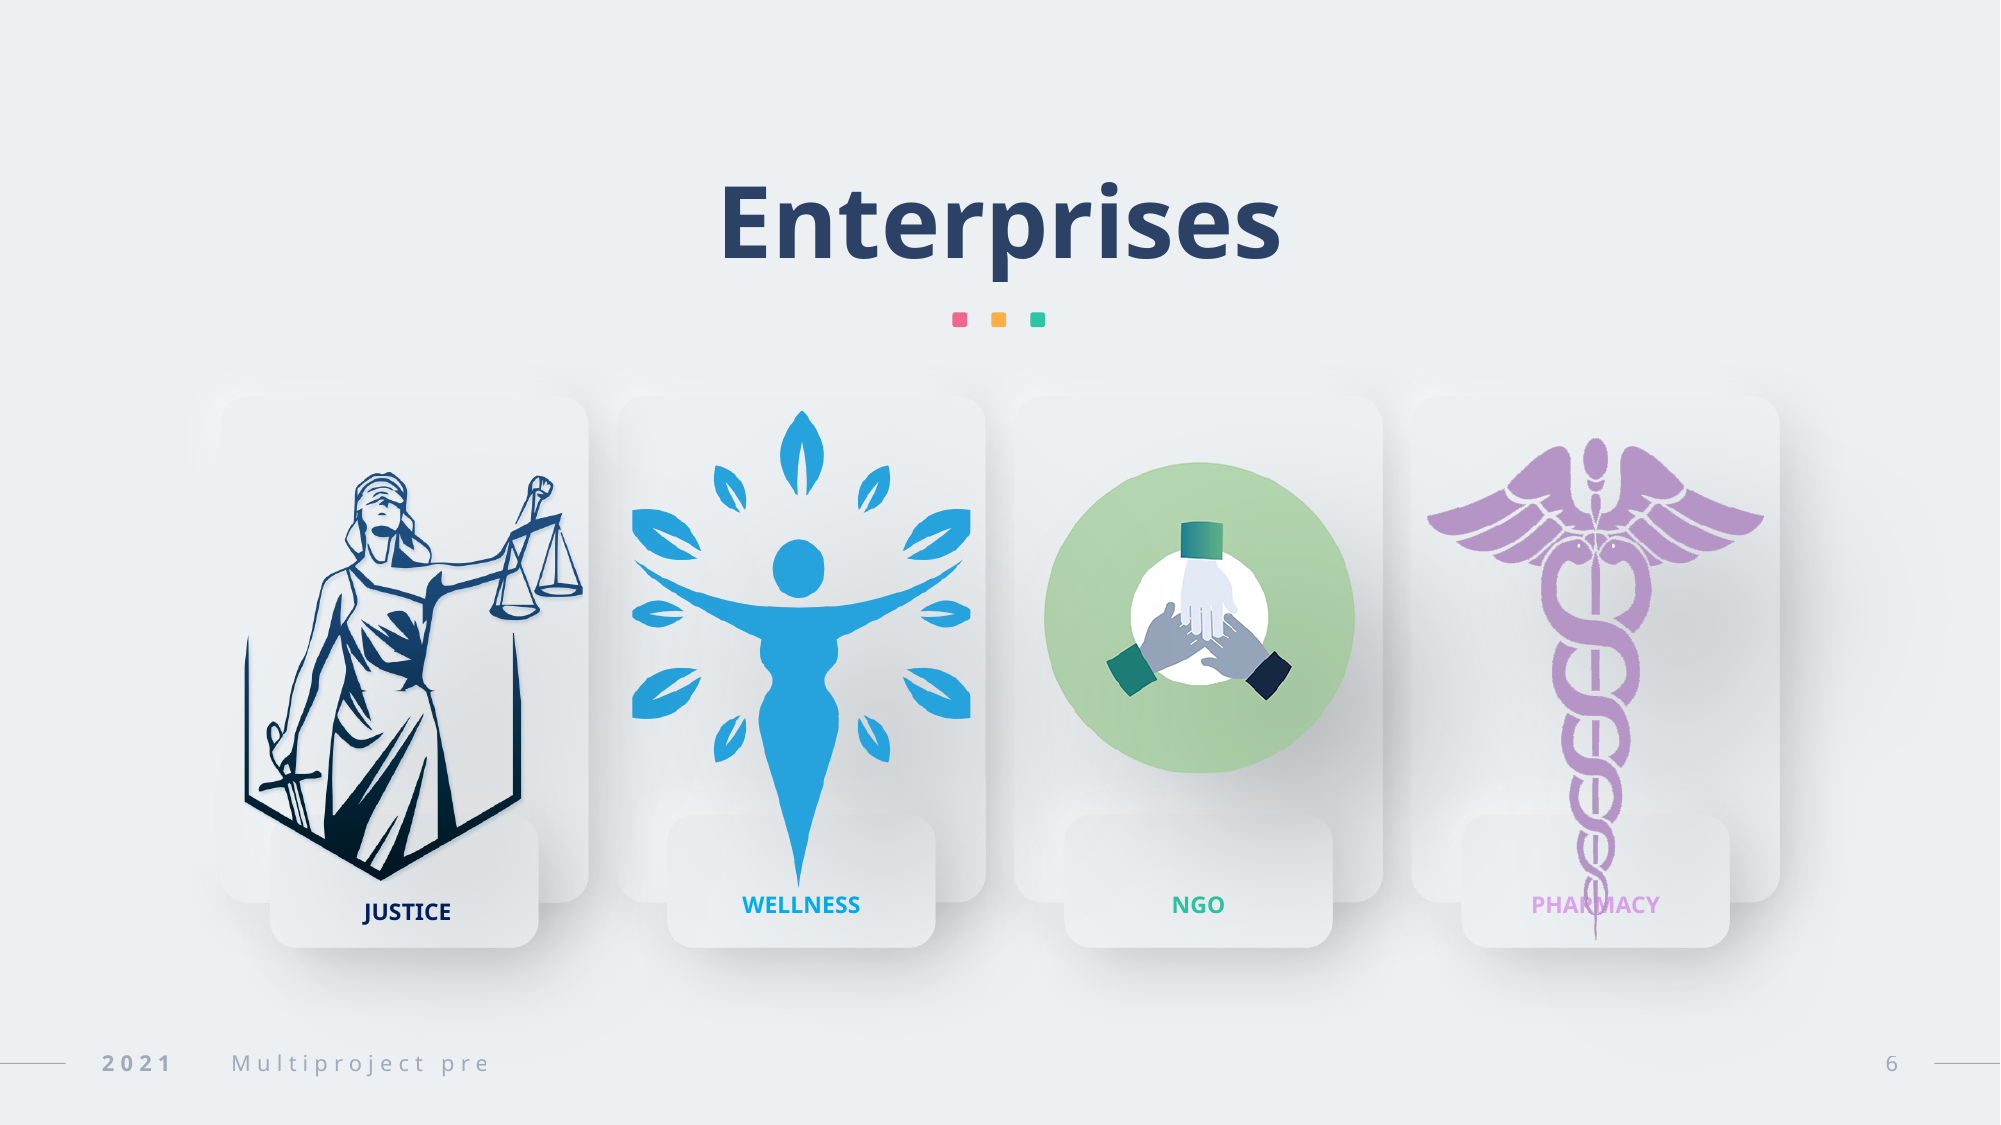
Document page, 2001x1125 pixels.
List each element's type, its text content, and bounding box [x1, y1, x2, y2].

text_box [220, 396, 589, 903]
picture [244, 404, 583, 882]
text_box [667, 888, 936, 948]
picture [1426, 404, 1765, 975]
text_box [1411, 396, 1780, 903]
text_box Enterprises [335, 150, 1664, 286]
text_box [617, 396, 986, 903]
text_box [270, 882, 539, 948]
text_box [1064, 814, 1333, 948]
text_box [951, 311, 969, 329]
picture [1029, 410, 1368, 795]
text_box [990, 311, 1008, 329]
picture [632, 410, 971, 888]
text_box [1014, 396, 1383, 903]
text_box [1029, 311, 1047, 329]
